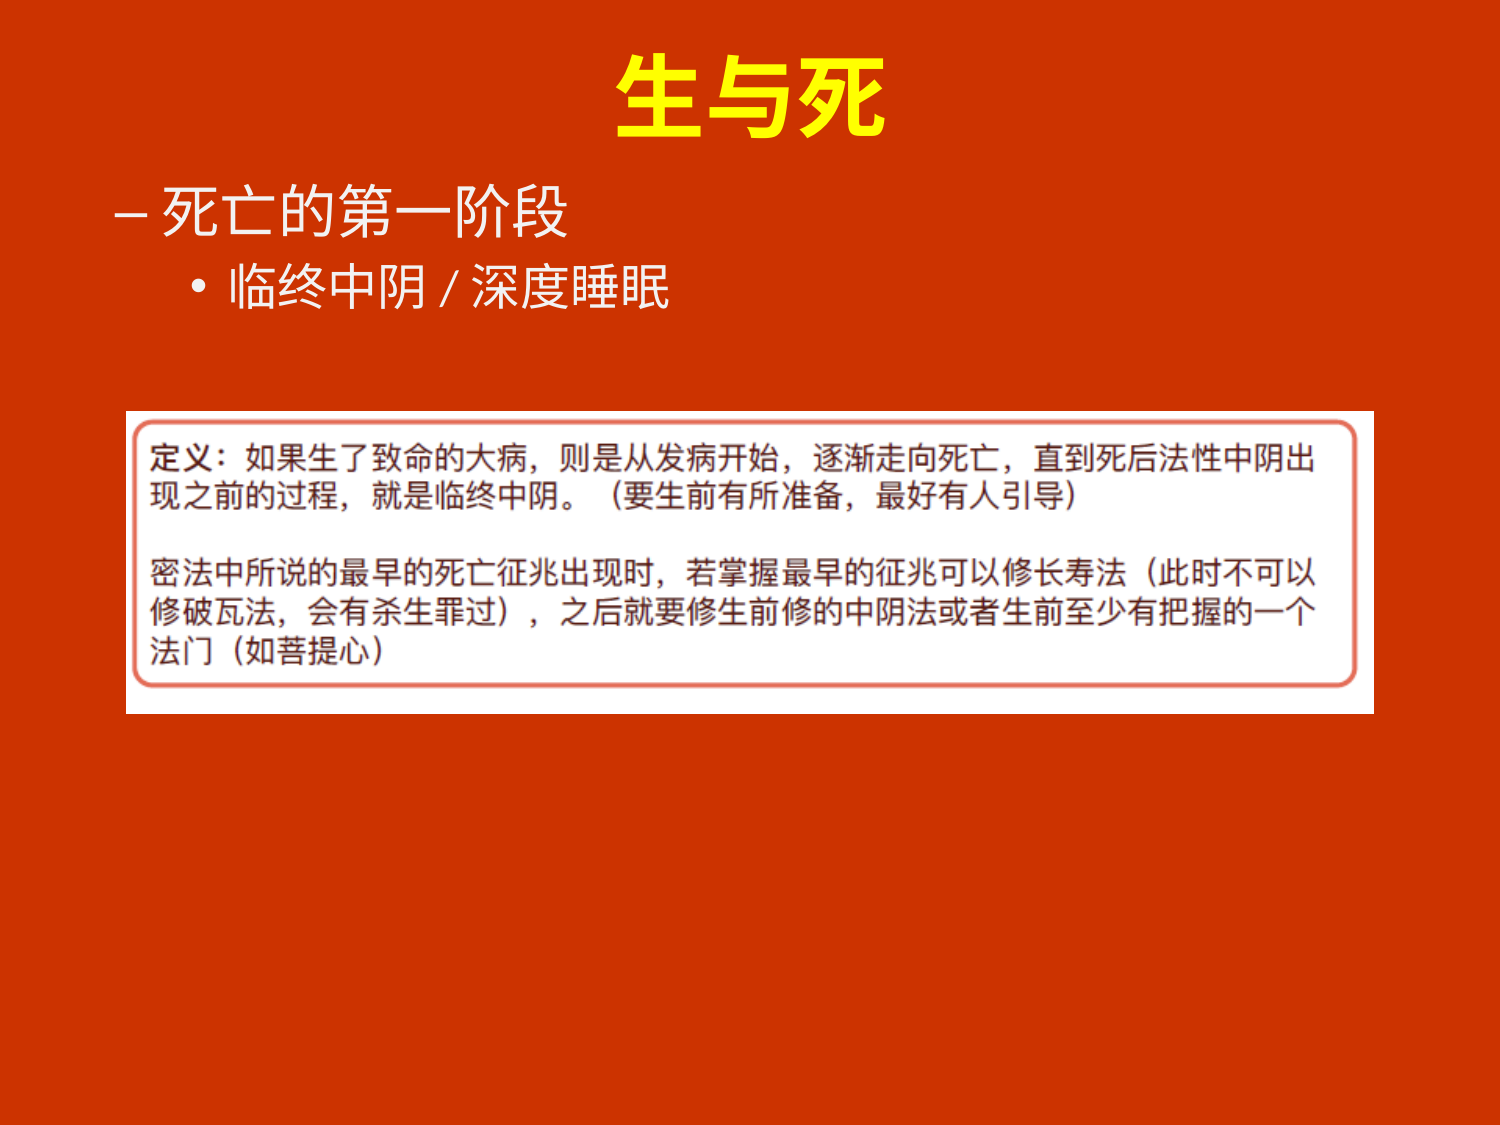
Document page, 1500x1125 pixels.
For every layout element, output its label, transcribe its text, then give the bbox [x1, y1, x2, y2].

title 生与死 [76, 22, 1427, 167]
list 死亡的第一阶段 临终中阴/深度睡眠 [24, 167, 1473, 1103]
picture [126, 411, 1374, 714]
